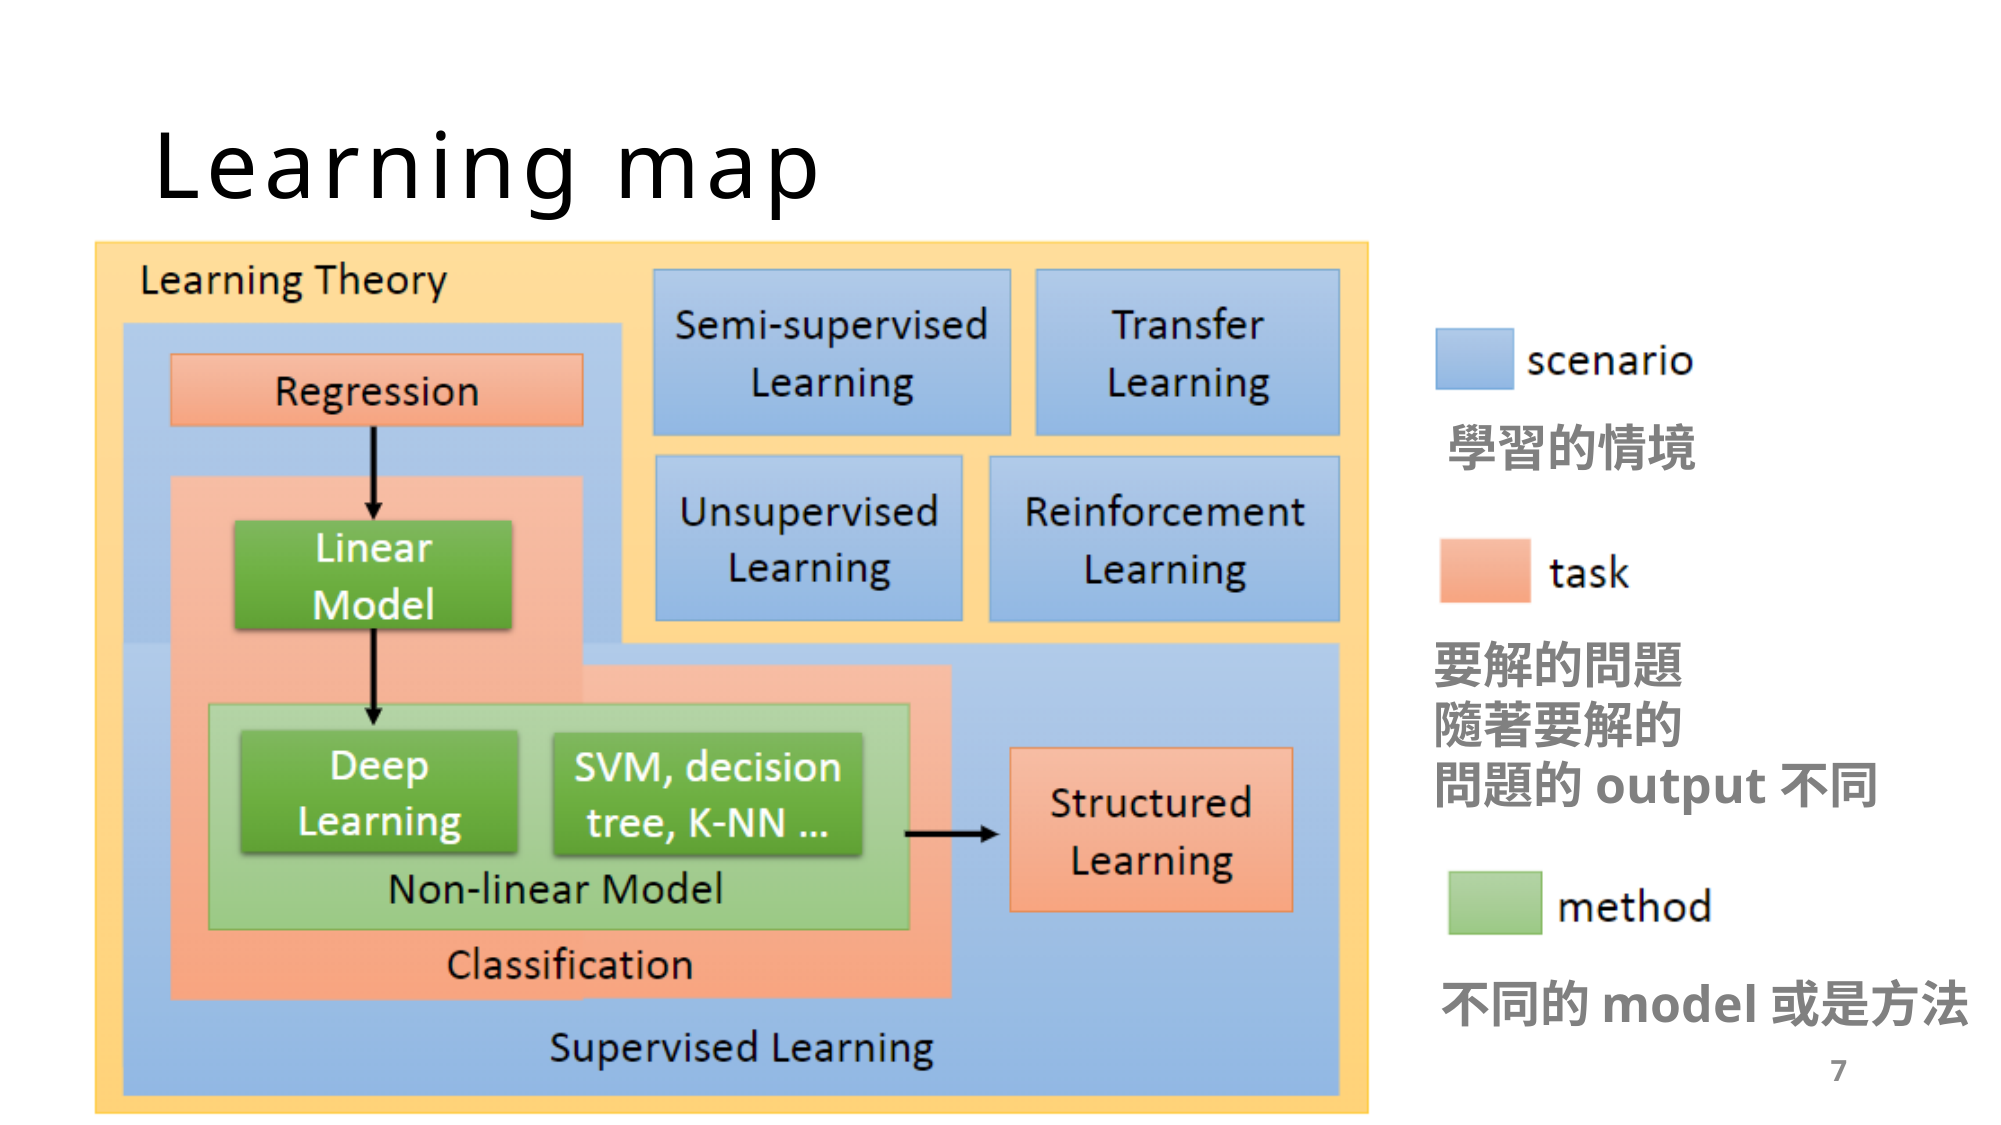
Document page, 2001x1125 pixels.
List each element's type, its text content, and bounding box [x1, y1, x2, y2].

picture [81, 231, 1380, 1125]
text_box 要解的問題 隨著要解的 問題的output不同 [1418, 626, 1894, 822]
text_box 學習的情境 [1433, 409, 1713, 484]
picture [1431, 514, 1648, 624]
title Learning map [137, 59, 1863, 278]
picture [1412, 307, 1711, 402]
picture [1431, 857, 1745, 950]
slide_number 7 [1412, 1042, 1863, 1103]
text_box 不同的model或是方法 [1425, 965, 1986, 1041]
